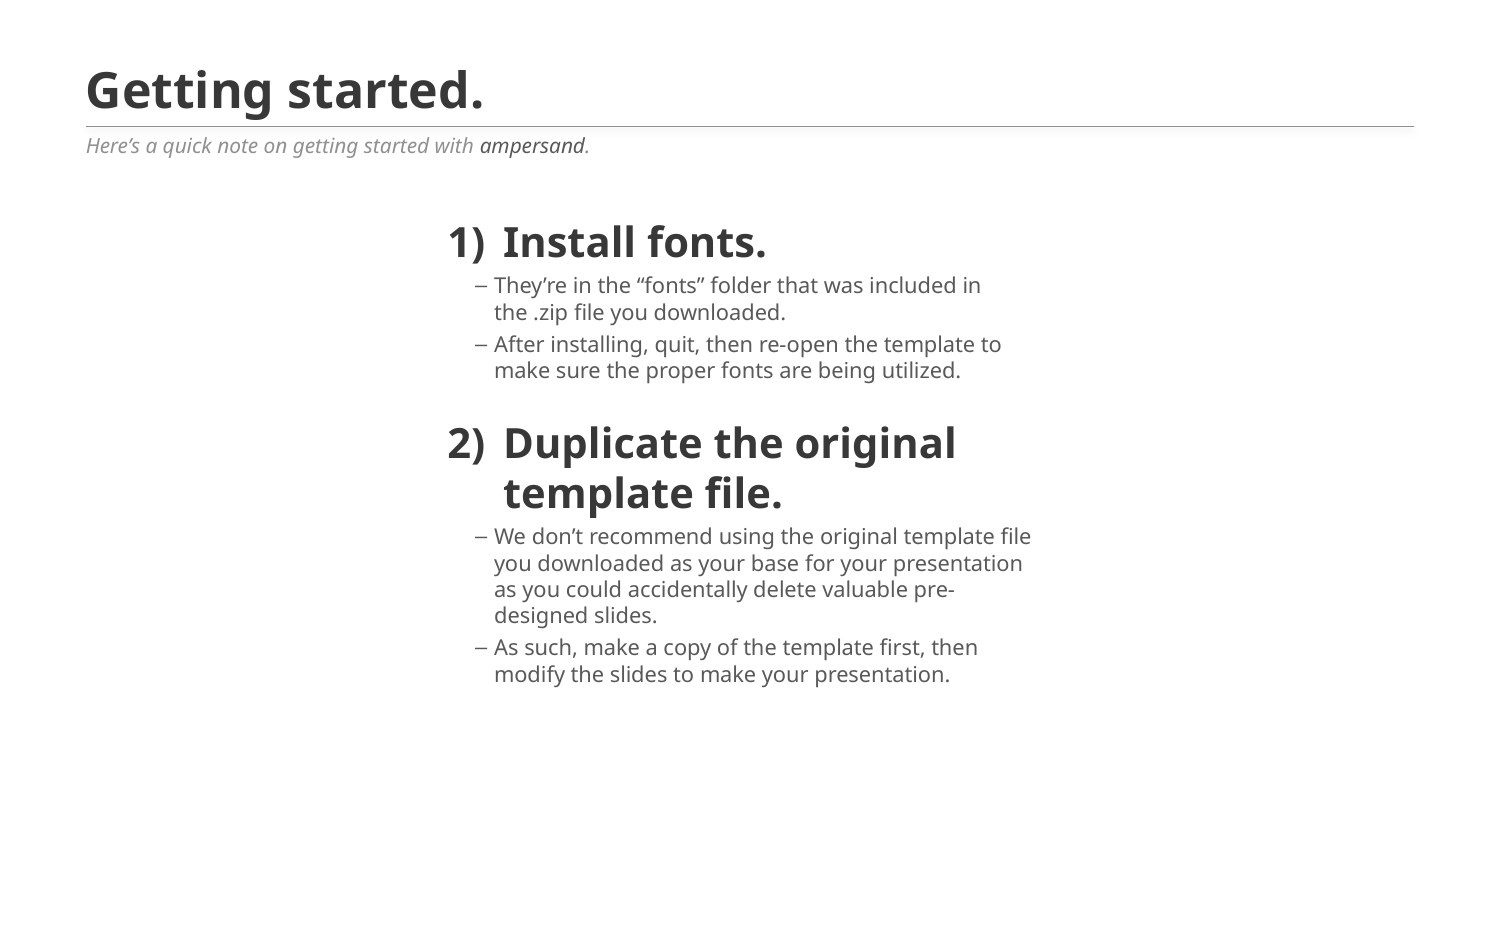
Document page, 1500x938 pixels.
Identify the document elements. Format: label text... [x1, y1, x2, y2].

list Here’s a quick note on getting started with ampersand. [85, 125, 1345, 168]
list Install fonts. They’re in the “fonts” folder that was included in the .zip file you downloaded. After installing, quit, then re-open the template to make sure the proper fonts are being utilized. Duplicate the original template file. We don’t recommend using the original template file you downloaded as your base for your presentation as you could accidentally delete valuable pre-designed slides. As such, make a copy of the template first, then modify the slides to make your presentation. [432, 208, 1060, 867]
title Getting started. [85, 54, 1345, 125]
